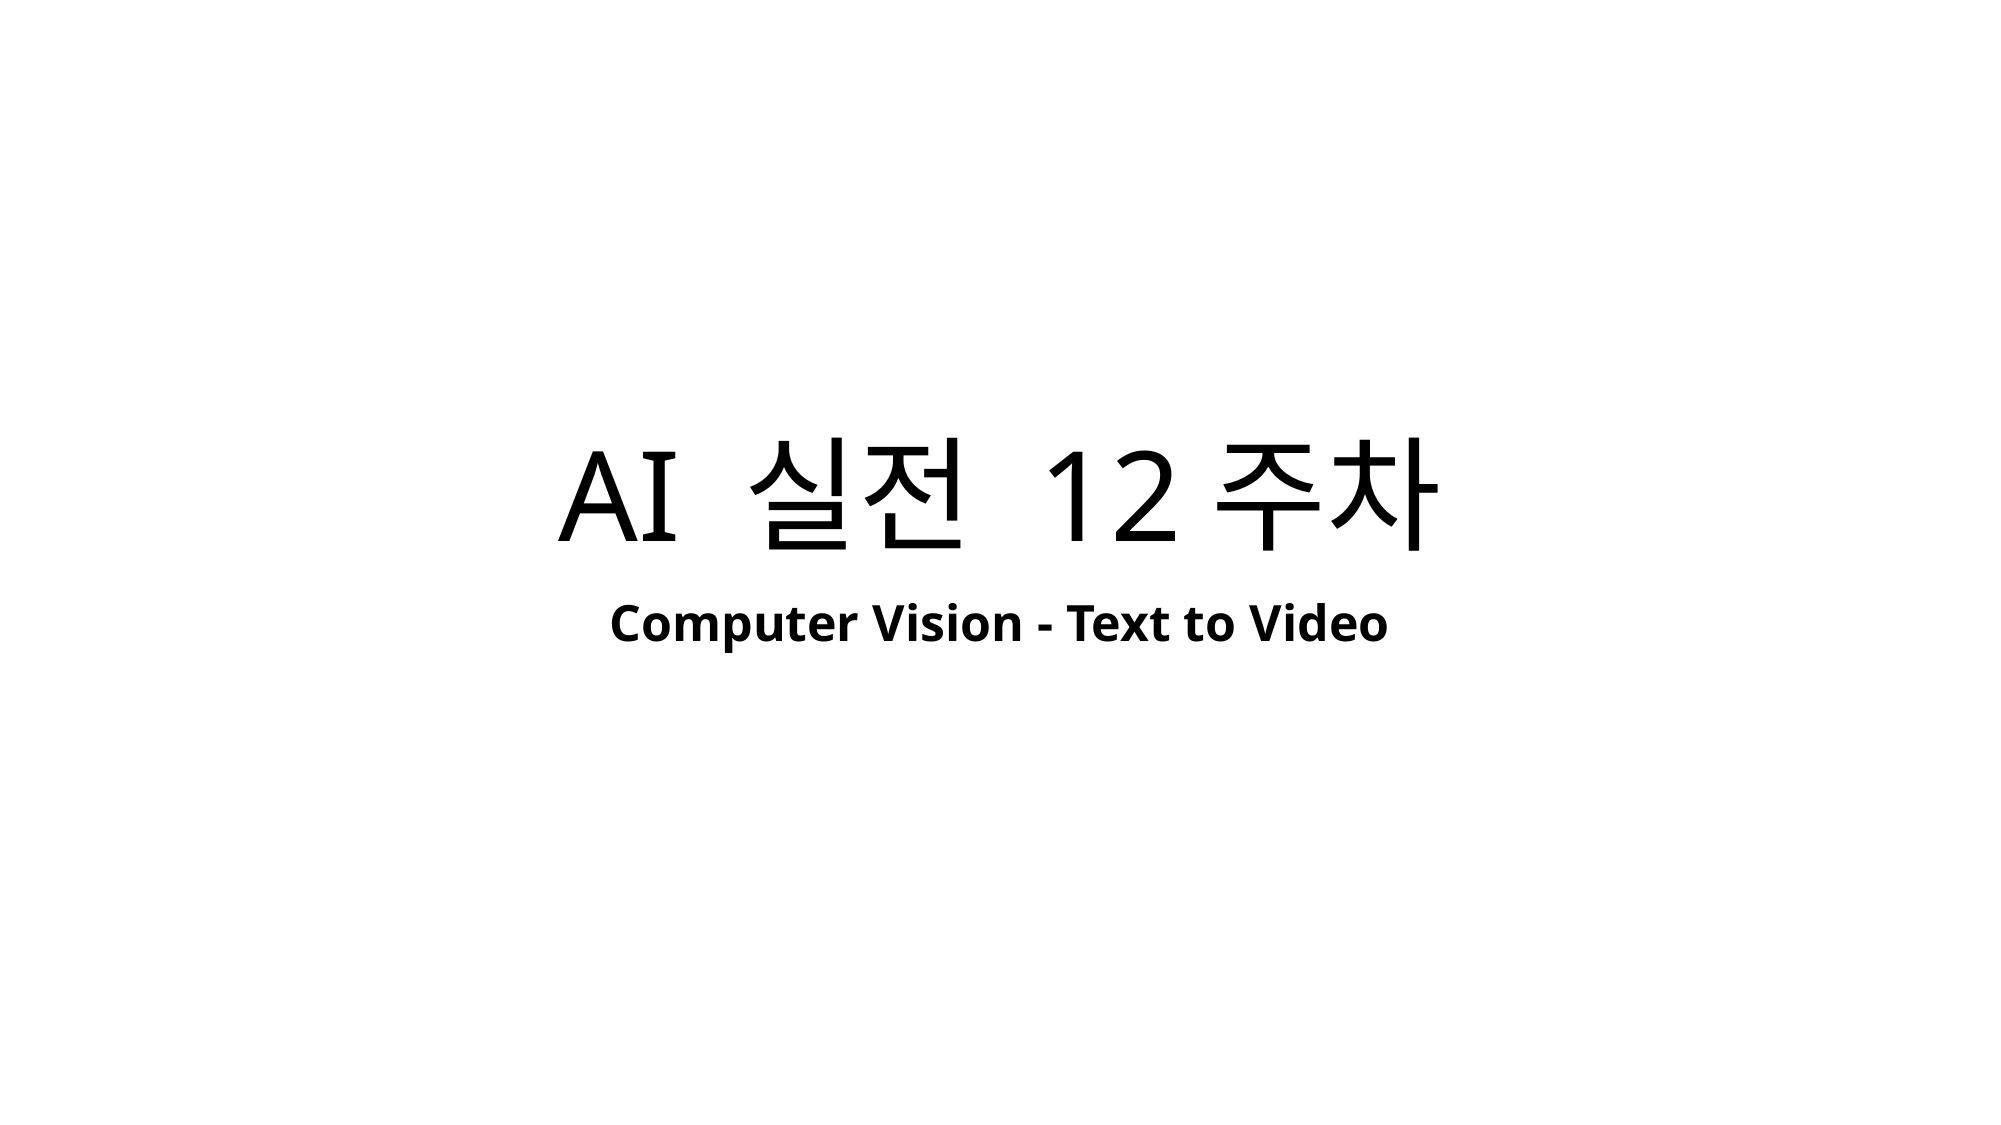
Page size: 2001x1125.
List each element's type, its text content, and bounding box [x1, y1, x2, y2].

title AI 실전 12주차 [249, 184, 1750, 576]
subtitle Computer Vision - Text to Video [249, 590, 1750, 863]
